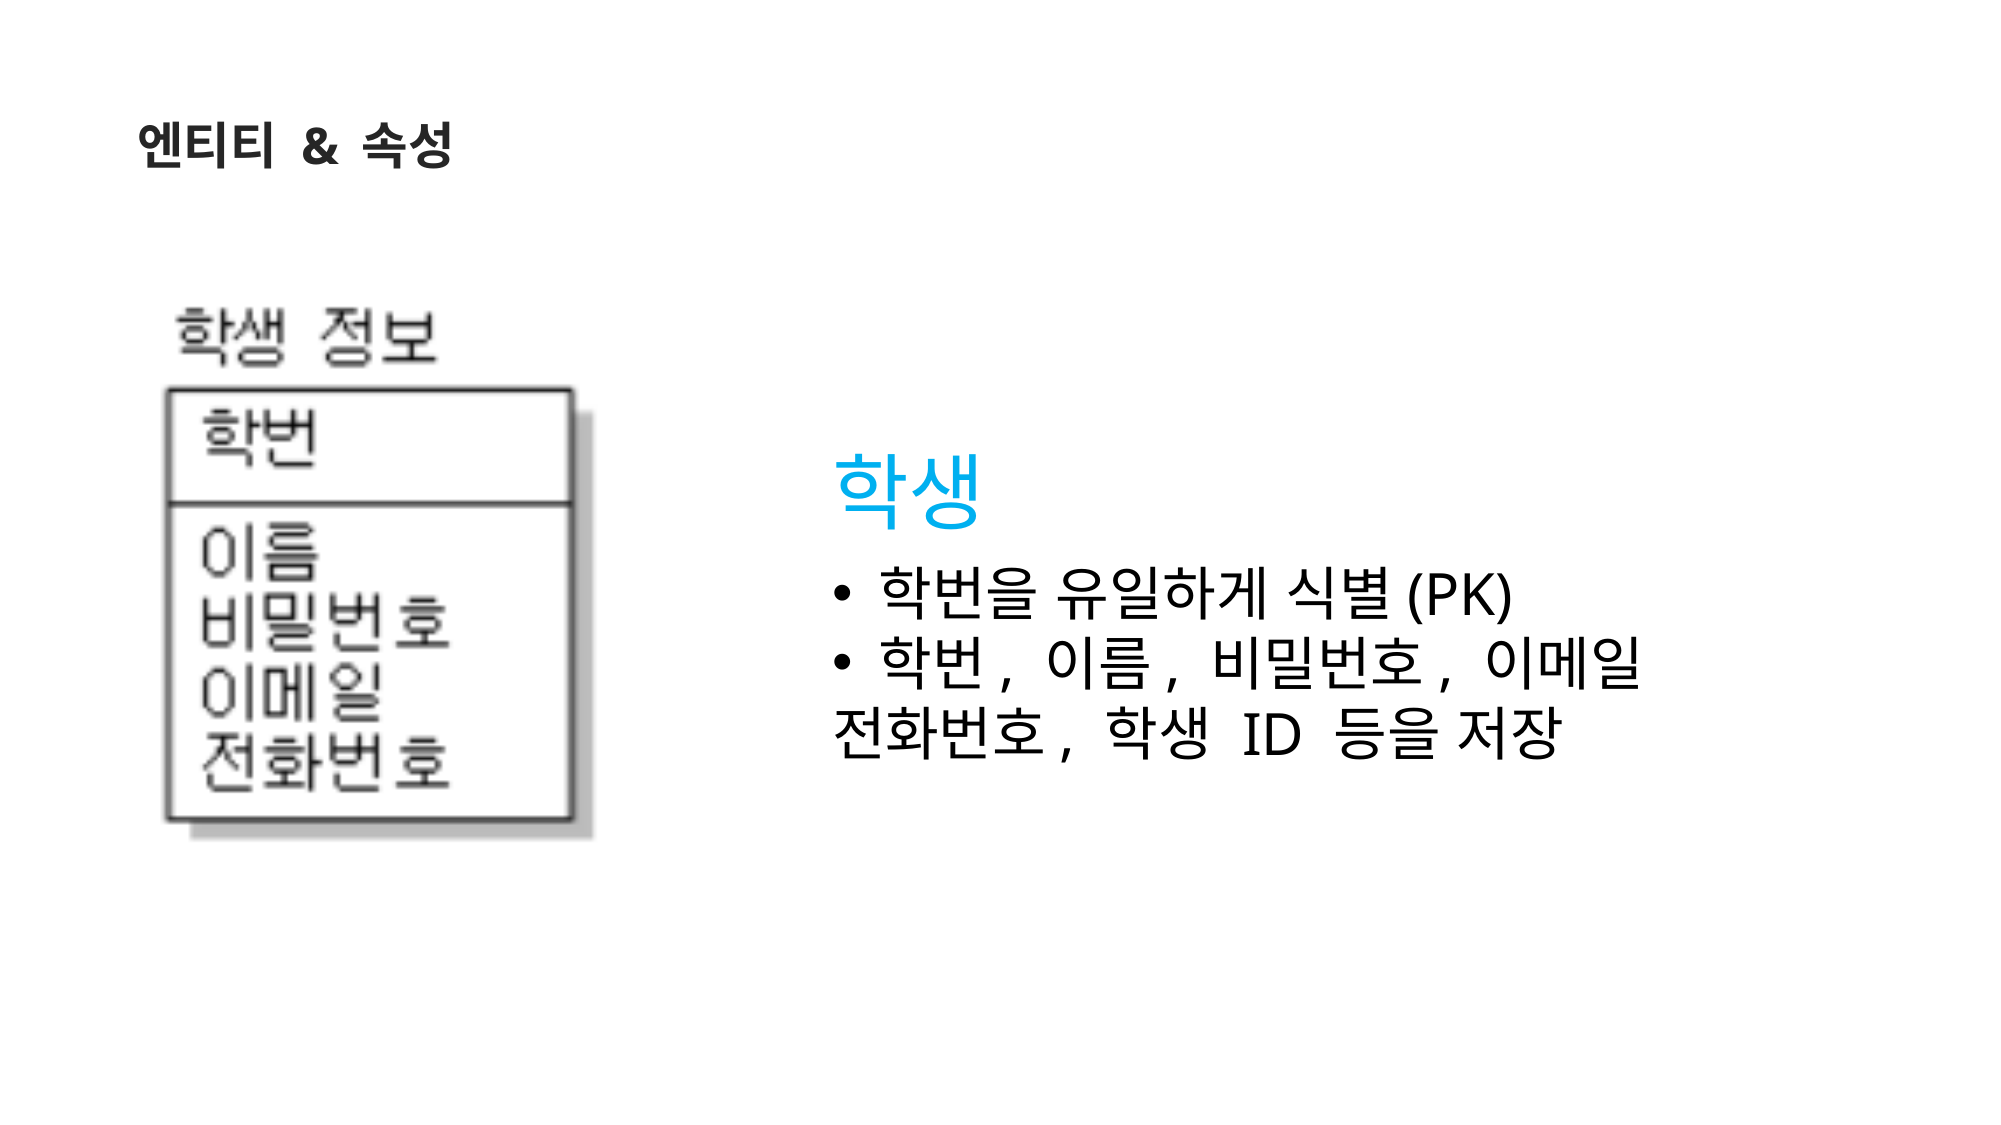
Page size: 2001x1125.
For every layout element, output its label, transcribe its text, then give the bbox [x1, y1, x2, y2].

text_box 학생 [817, 433, 1255, 549]
text_box 엔티티 & 속성 [30, 106, 563, 183]
text_box 학번을 유일하게 식별(PK) 학번, 이름, 비밀번호, 이메일 전화번호, 학생 ID 등을 저장 [817, 549, 2000, 775]
picture [96, 239, 713, 937]
